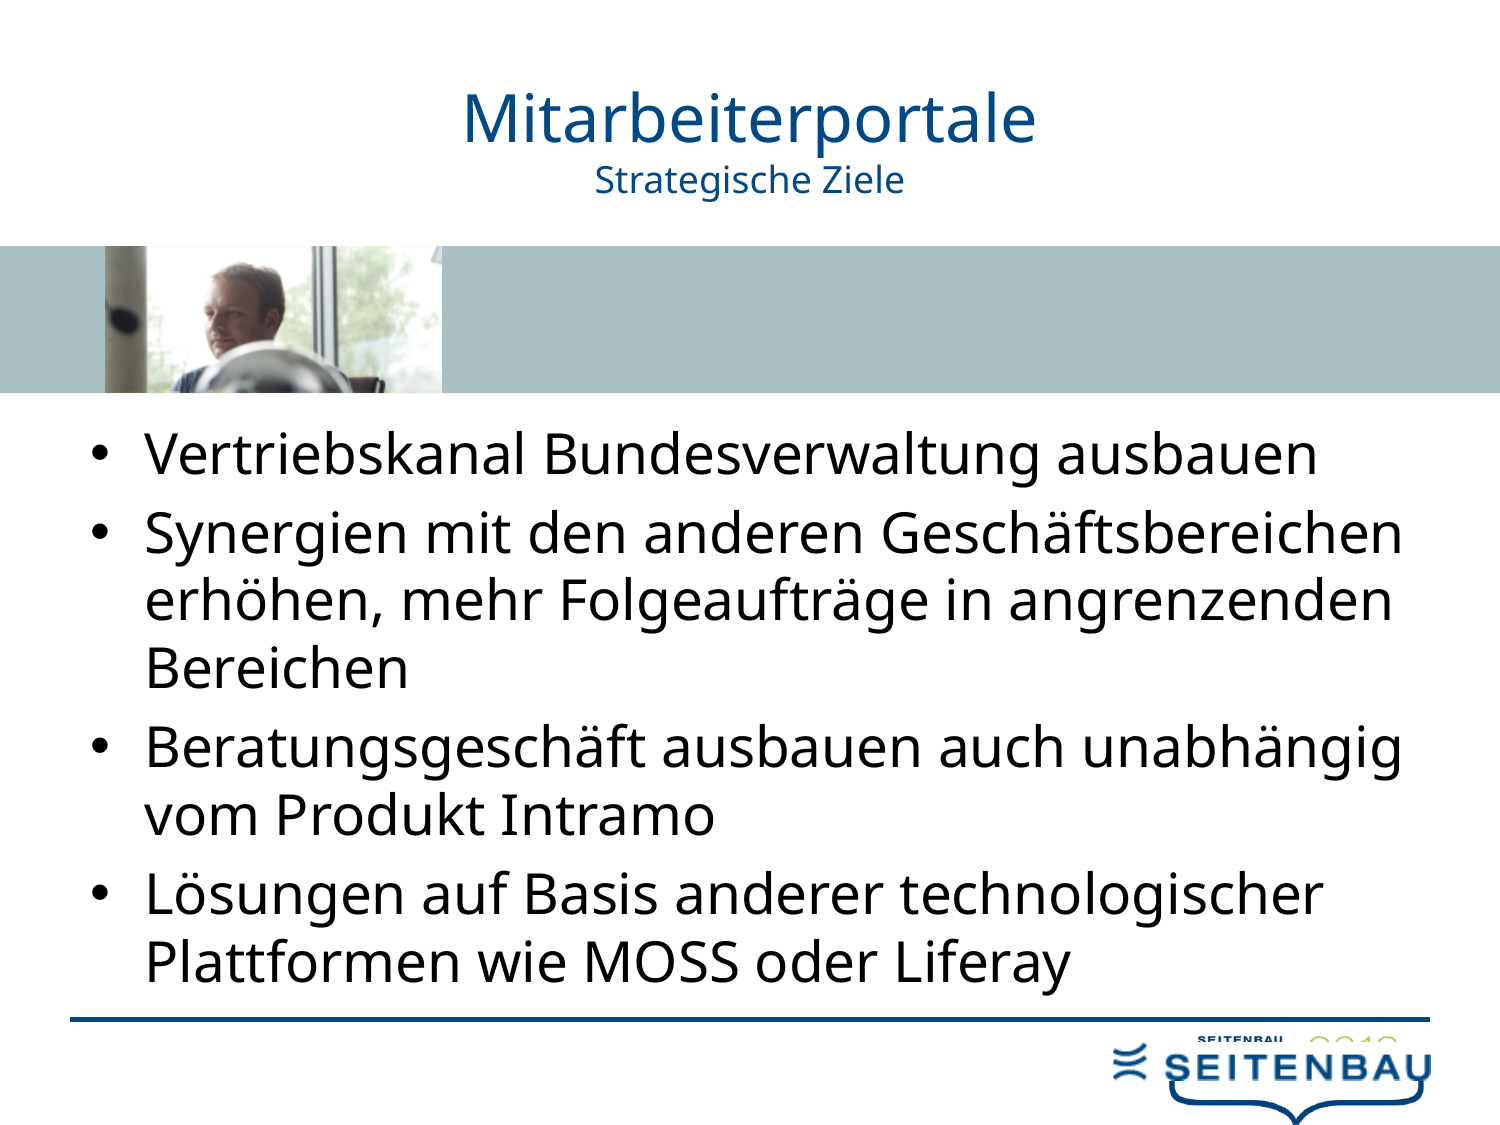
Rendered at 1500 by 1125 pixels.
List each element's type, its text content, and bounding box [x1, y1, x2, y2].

picture [105, 246, 442, 393]
picture [1113, 1034, 1431, 1125]
list Vertriebskanal Bundesverwaltung ausbauen Synergien mit den anderen Geschäftsbereichen erhöhen, mehr Folgeaufträge in angrenzenden Bereichen Beratungsgeschäft ausbauen auch unabhängig vom Produkt Intramo Lösungen auf Basis anderer technologischer Plattformen wie MOSS oder Liferay [74, 409, 1426, 1006]
title Mitarbeiterportale Strategische Ziele [74, 44, 1426, 233]
